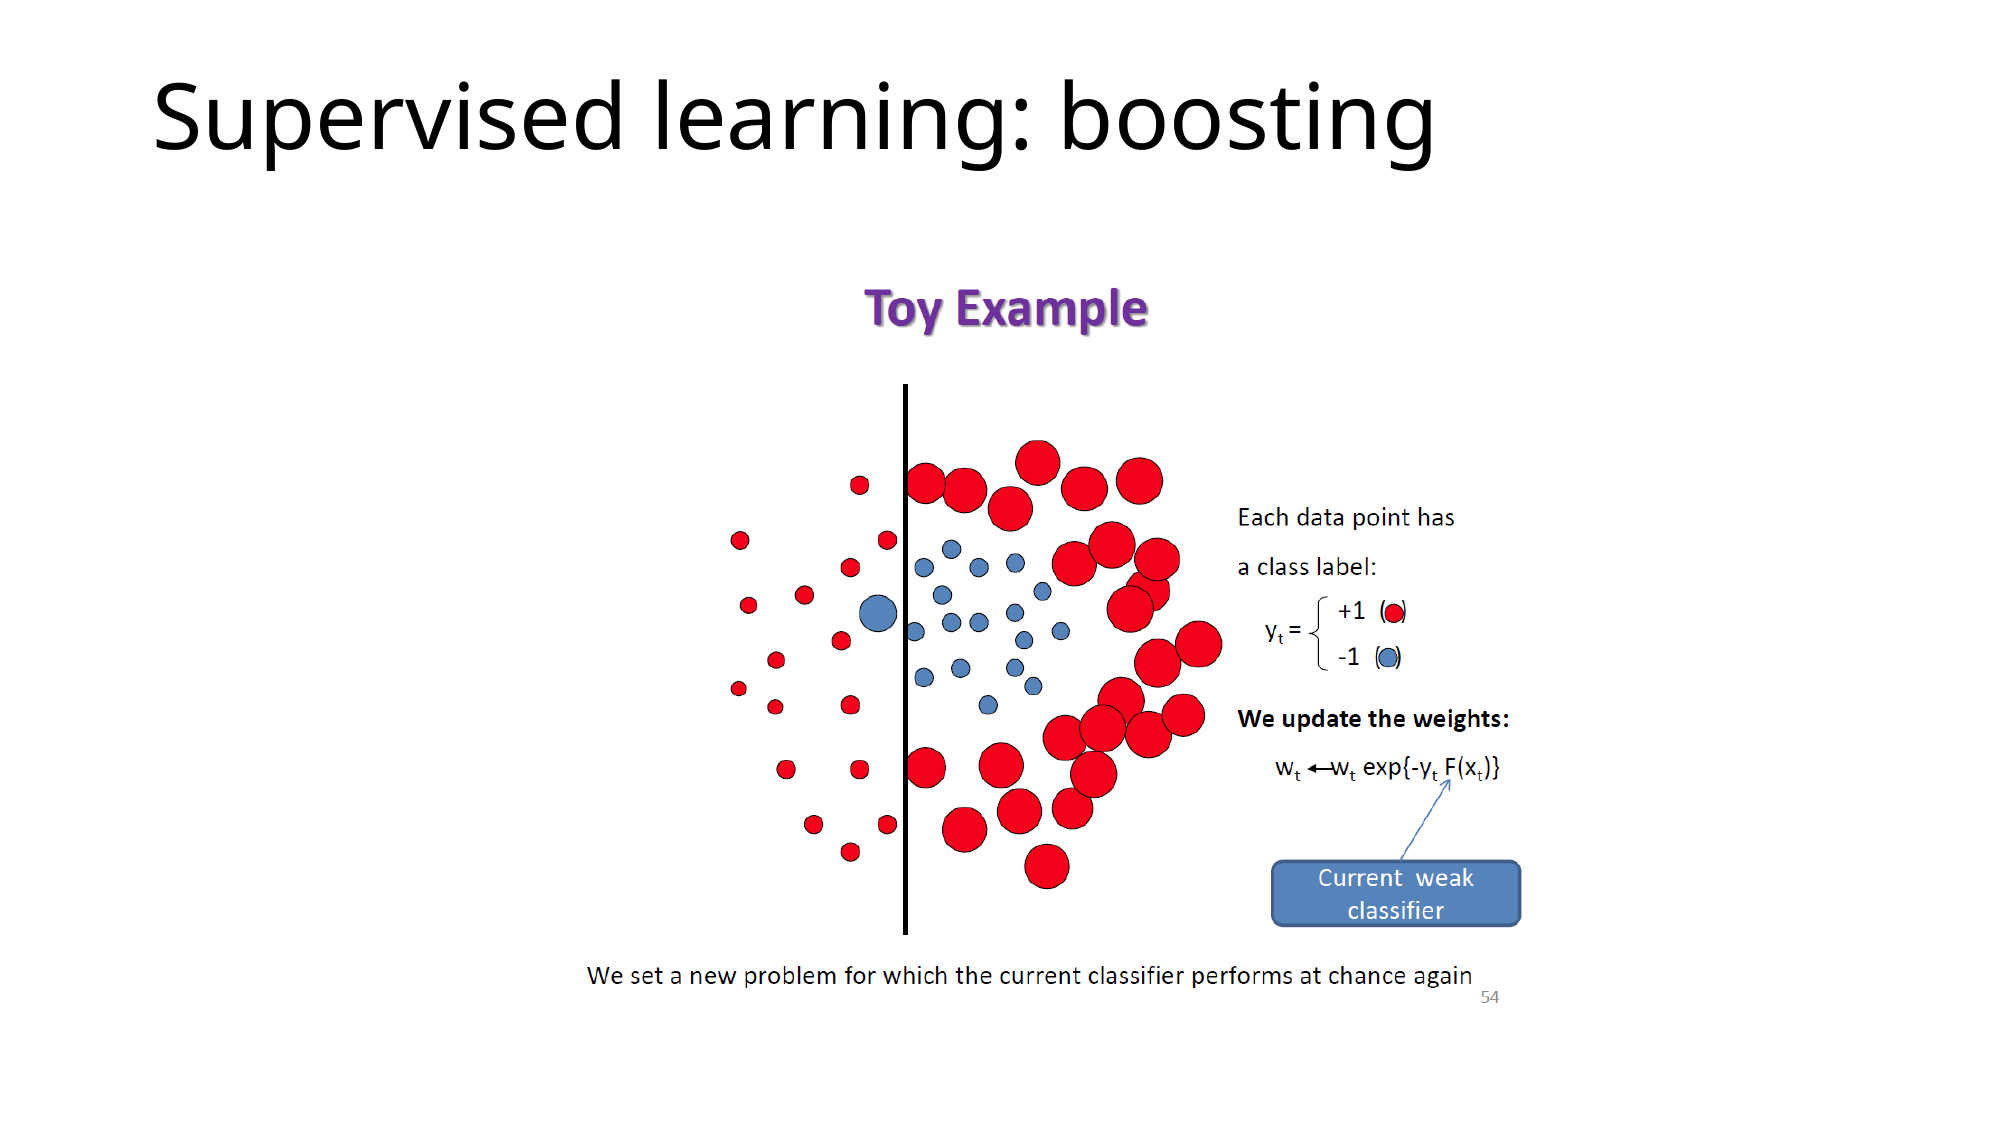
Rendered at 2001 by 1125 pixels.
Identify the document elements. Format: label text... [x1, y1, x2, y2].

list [474, 224, 1526, 1014]
title Supervised learning: boosting [137, 59, 1863, 180]
